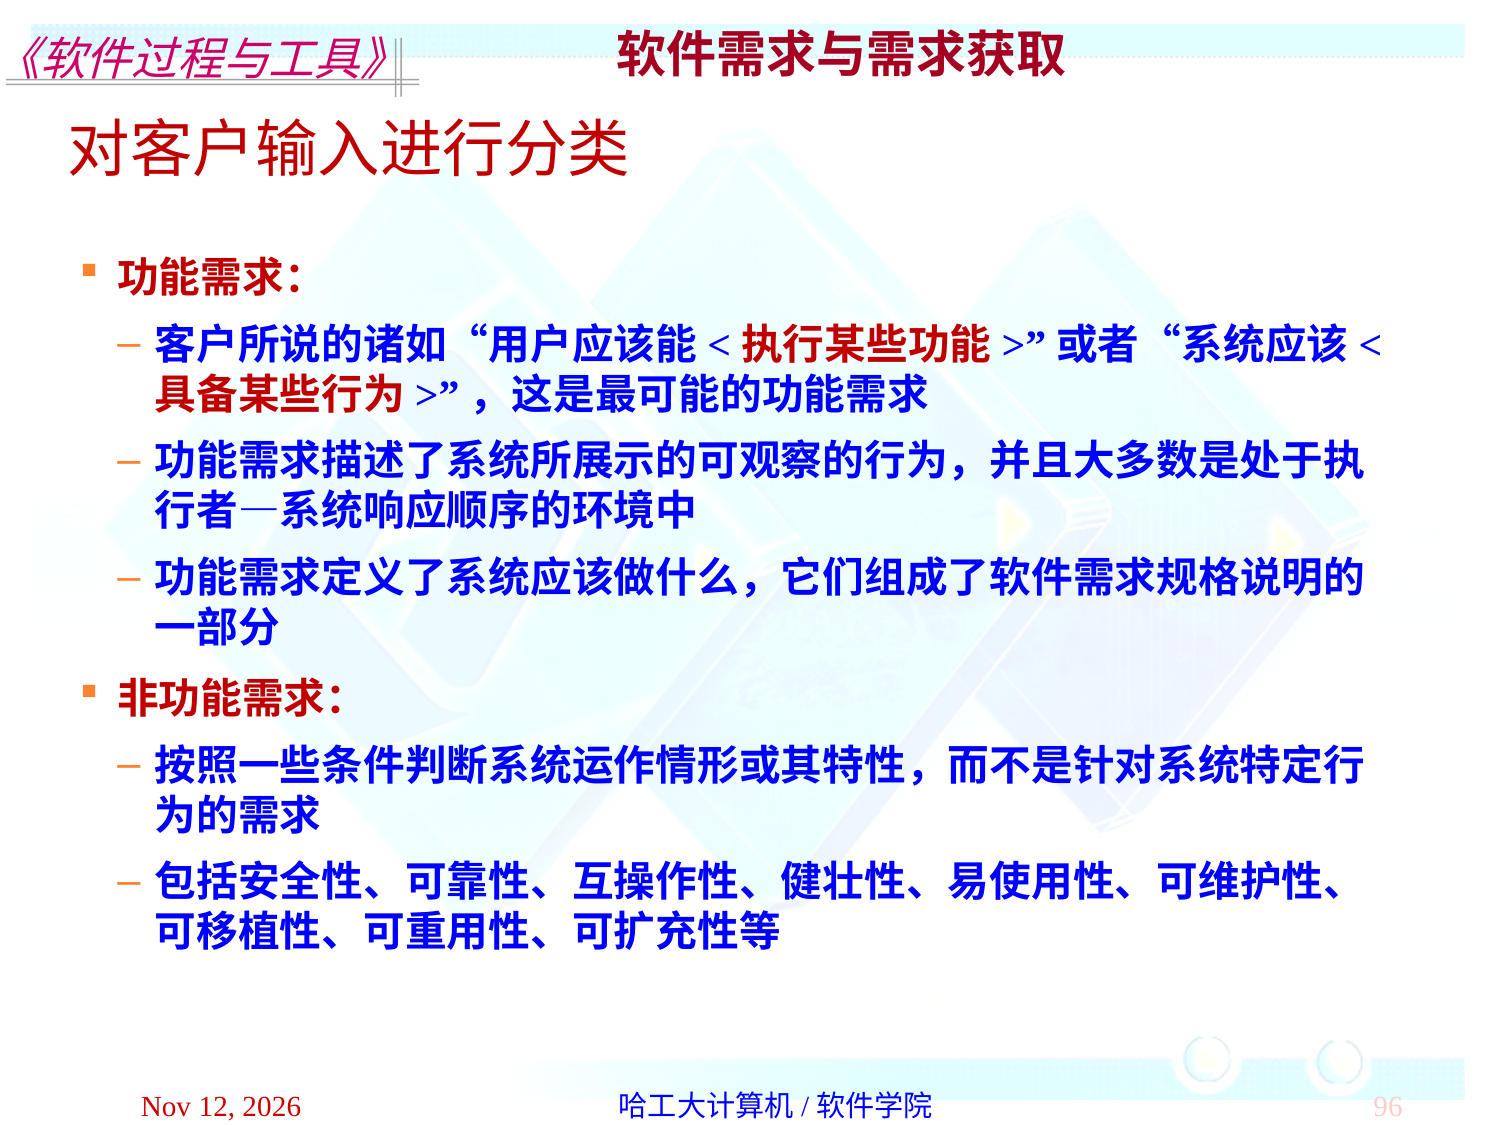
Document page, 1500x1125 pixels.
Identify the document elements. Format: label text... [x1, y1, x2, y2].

text_box 功能需求： 客户所说的诸如“用户应该能<执行某些功能>”或者“系统应该<具备某些行为>”，这是最可能的功能需求 功能需求描述了系统所展示的可观察的行为，并且大多数是处于执行者—系统响应顺序的环境中 功能需求定义了系统应该做什么，它们组成了软件需求规格说明的一部分 非功能需求： 按照一些条件判断系统运作情形或其特性，而不是针对系统特定行为的需求 包括安全性、可靠性、互操作性、健壮性、易使用性、可维护性、可移植性、可重用性、可扩充性等 [64, 243, 1412, 1083]
text_box 对客户输入进行分类 [53, 101, 1447, 209]
text_box 软件需求与需求获取 [389, 15, 1294, 90]
